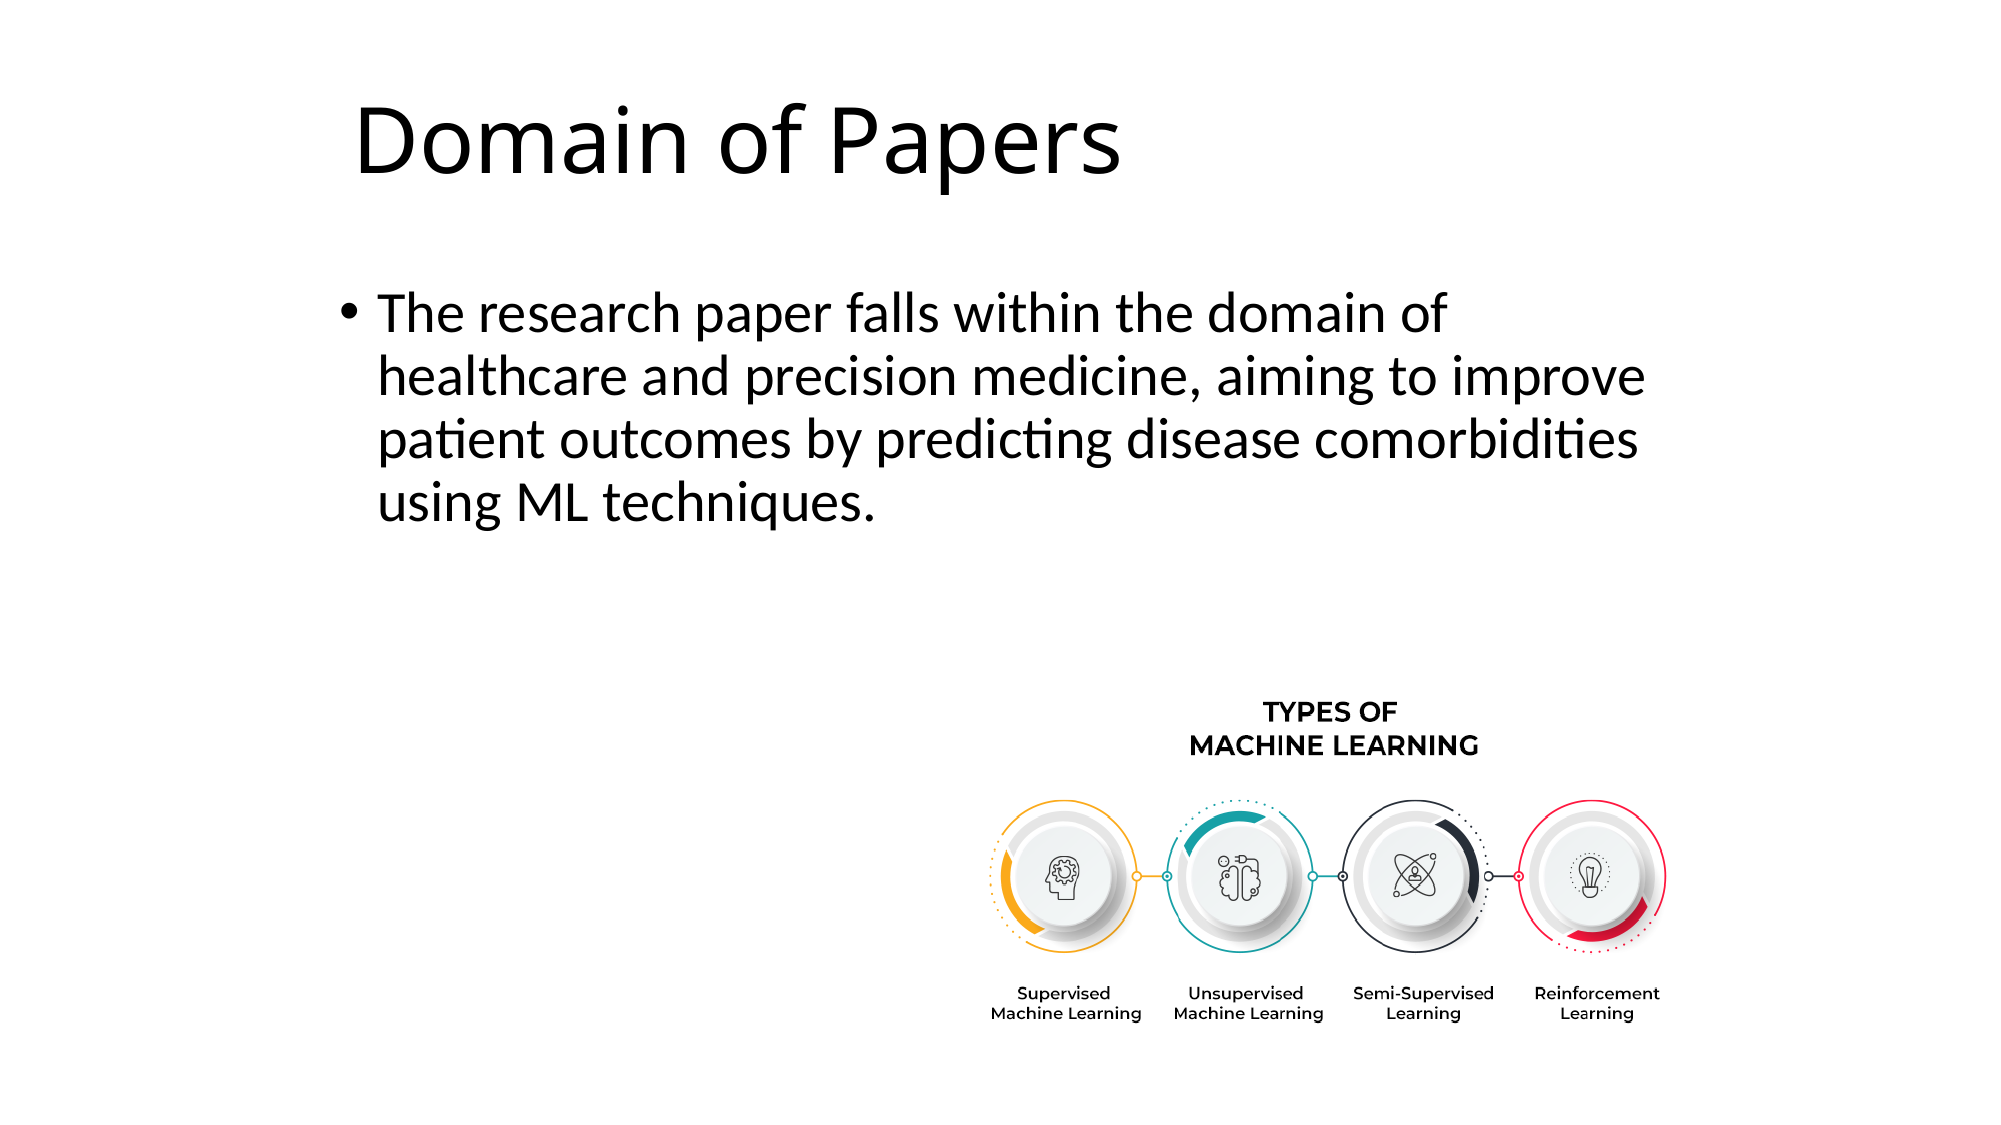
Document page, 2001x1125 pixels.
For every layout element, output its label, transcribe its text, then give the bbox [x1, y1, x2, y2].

list The research paper falls within the domain of healthcare and precision medicine, aiming to improve patient outcomes by predicting disease comorbidities using ML techniques. [324, 275, 1675, 1018]
picture [974, 681, 1688, 1091]
title Domain of Papers [337, 50, 1688, 238]
